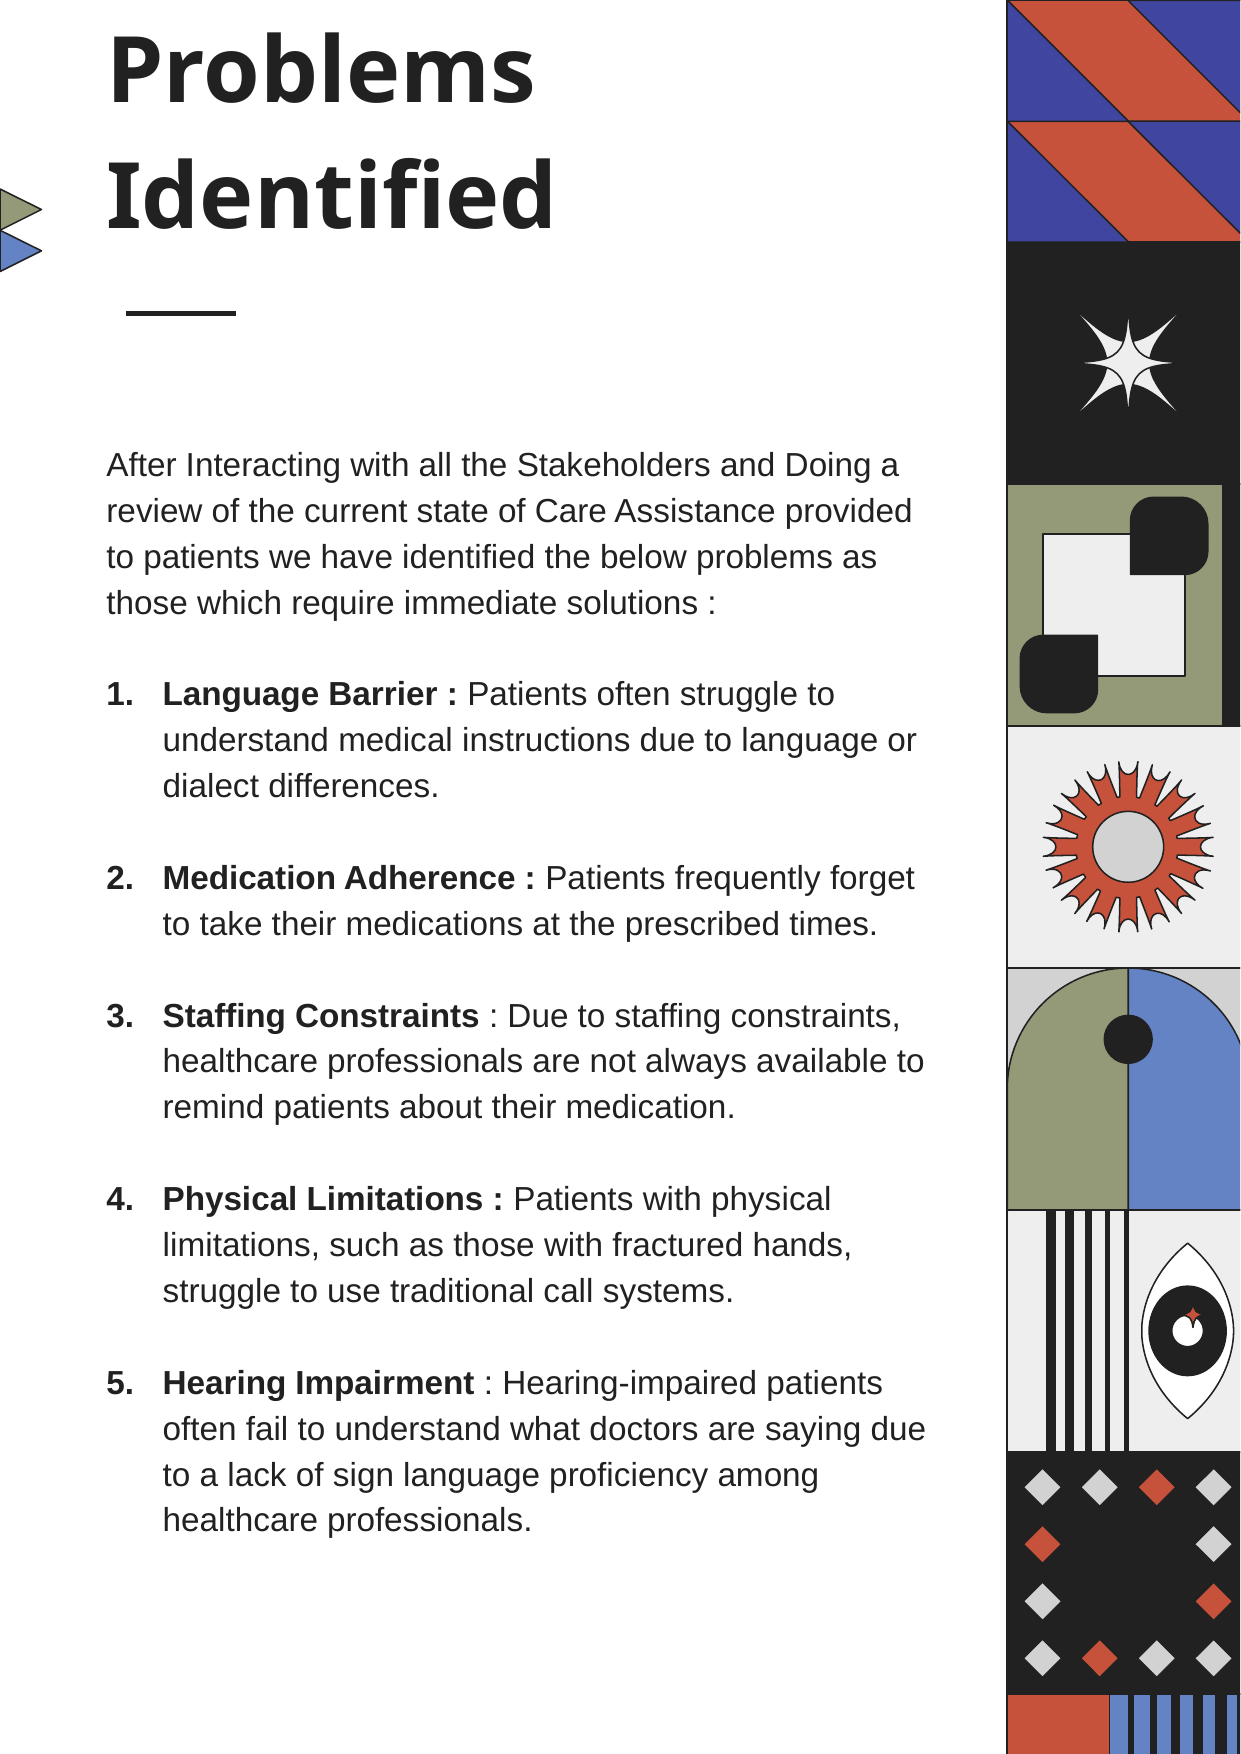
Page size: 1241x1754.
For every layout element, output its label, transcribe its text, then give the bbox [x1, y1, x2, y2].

text_box Problems Identified [91, 111, 972, 262]
list After Interacting with all the Stakeholders and Doing a review of the current state of Care Assistance provided to patients we have identified the below problems as those which require immediate solutions : Language Barrier : Patients often struggle to understand medical instructions due to language or dialect differences. Medication Adherence : Patients frequently forget to take their medications at the prescribed times. Staffing Constraints : Due to staffing constraints, healthcare professionals are not always available to remind patients about their medication. Physical Limitations : Patients with physical limitations, such as those with fractured hands, struggle to use traditional call systems. Hearing Impairment : Hearing-impaired patients often fail to understand what doctors are saying due to a lack of sign language proficiency among healthcare professionals. [91, 422, 950, 1561]
